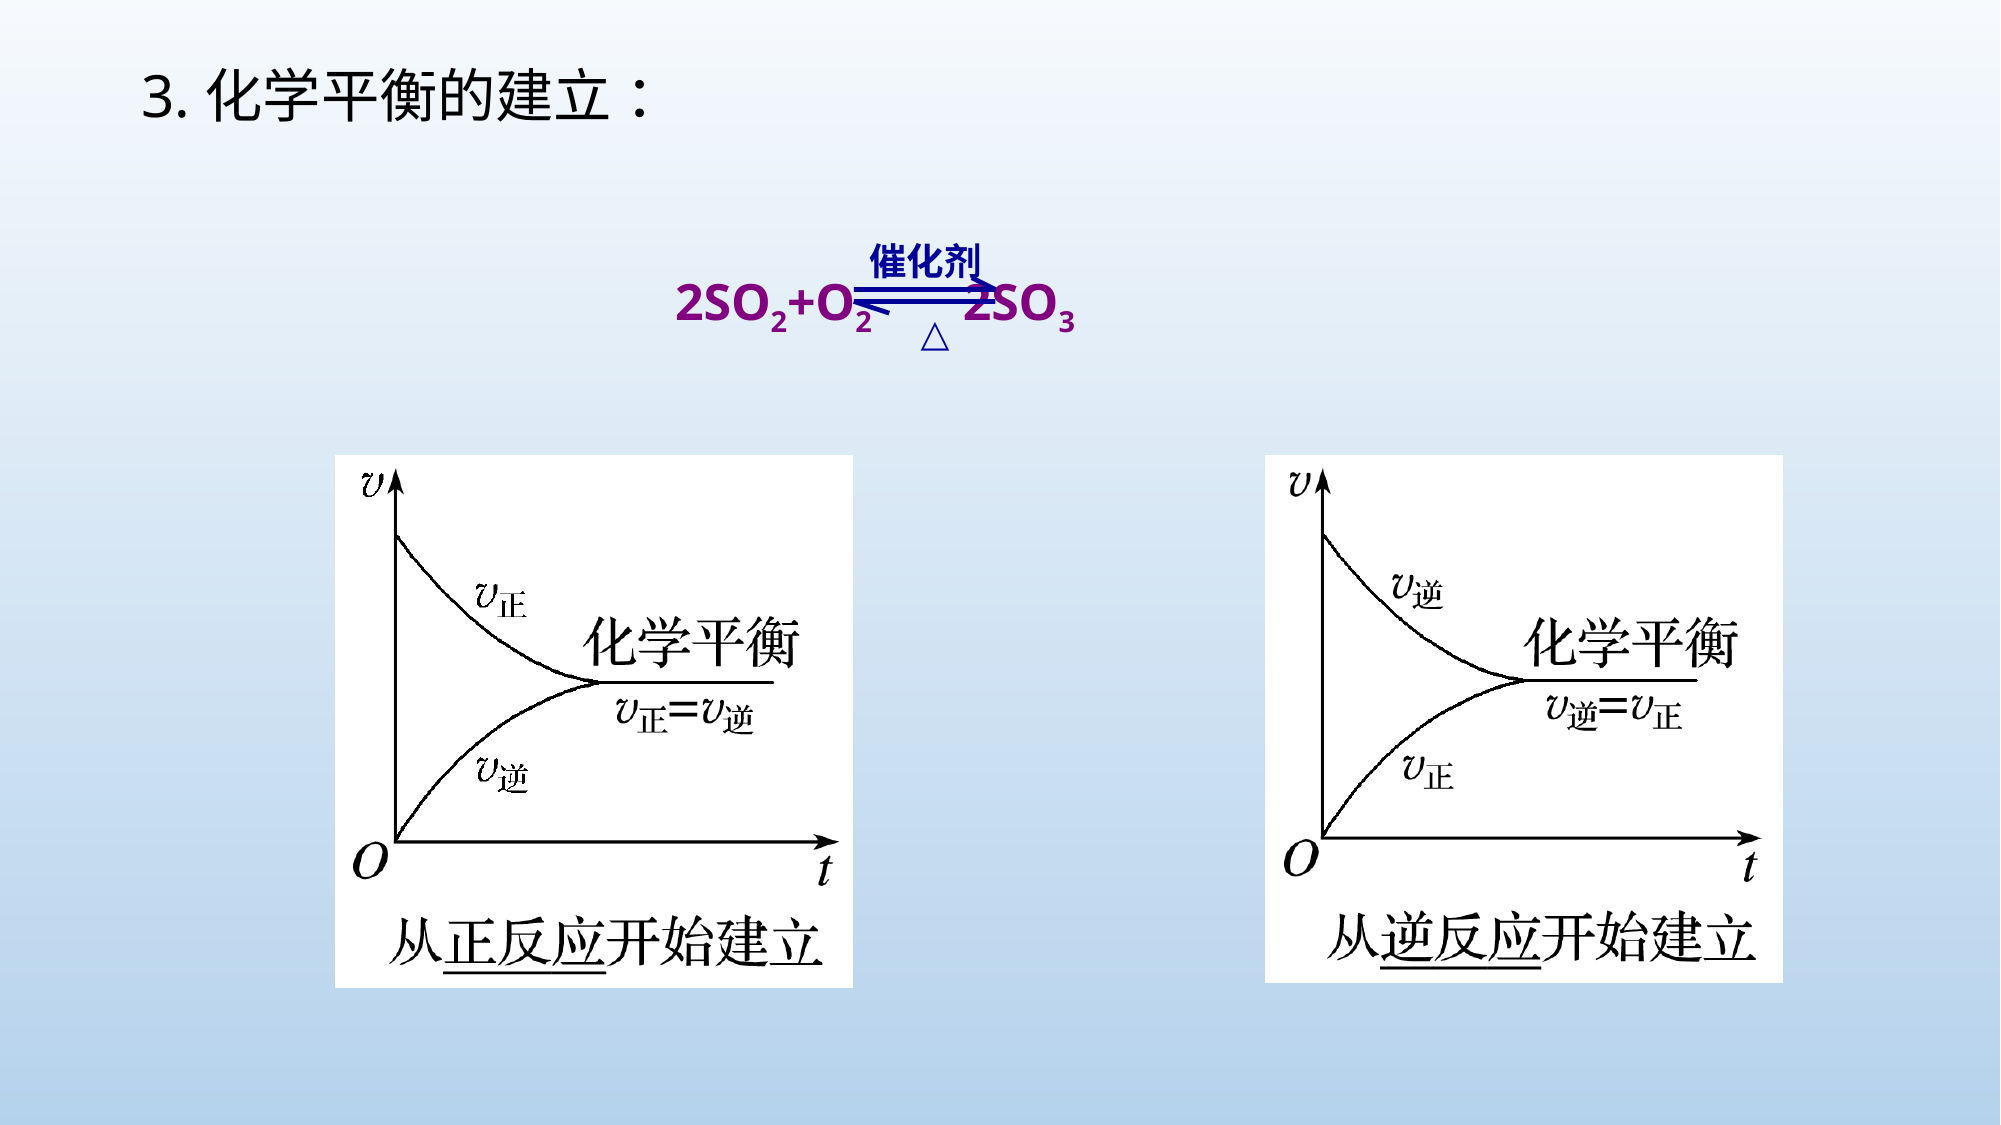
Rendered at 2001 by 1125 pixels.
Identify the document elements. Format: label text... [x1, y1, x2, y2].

picture [1264, 454, 1783, 983]
text_box 3.化学平衡的建立 ： [127, 51, 819, 137]
picture [334, 454, 853, 989]
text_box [593, 230, 1144, 362]
